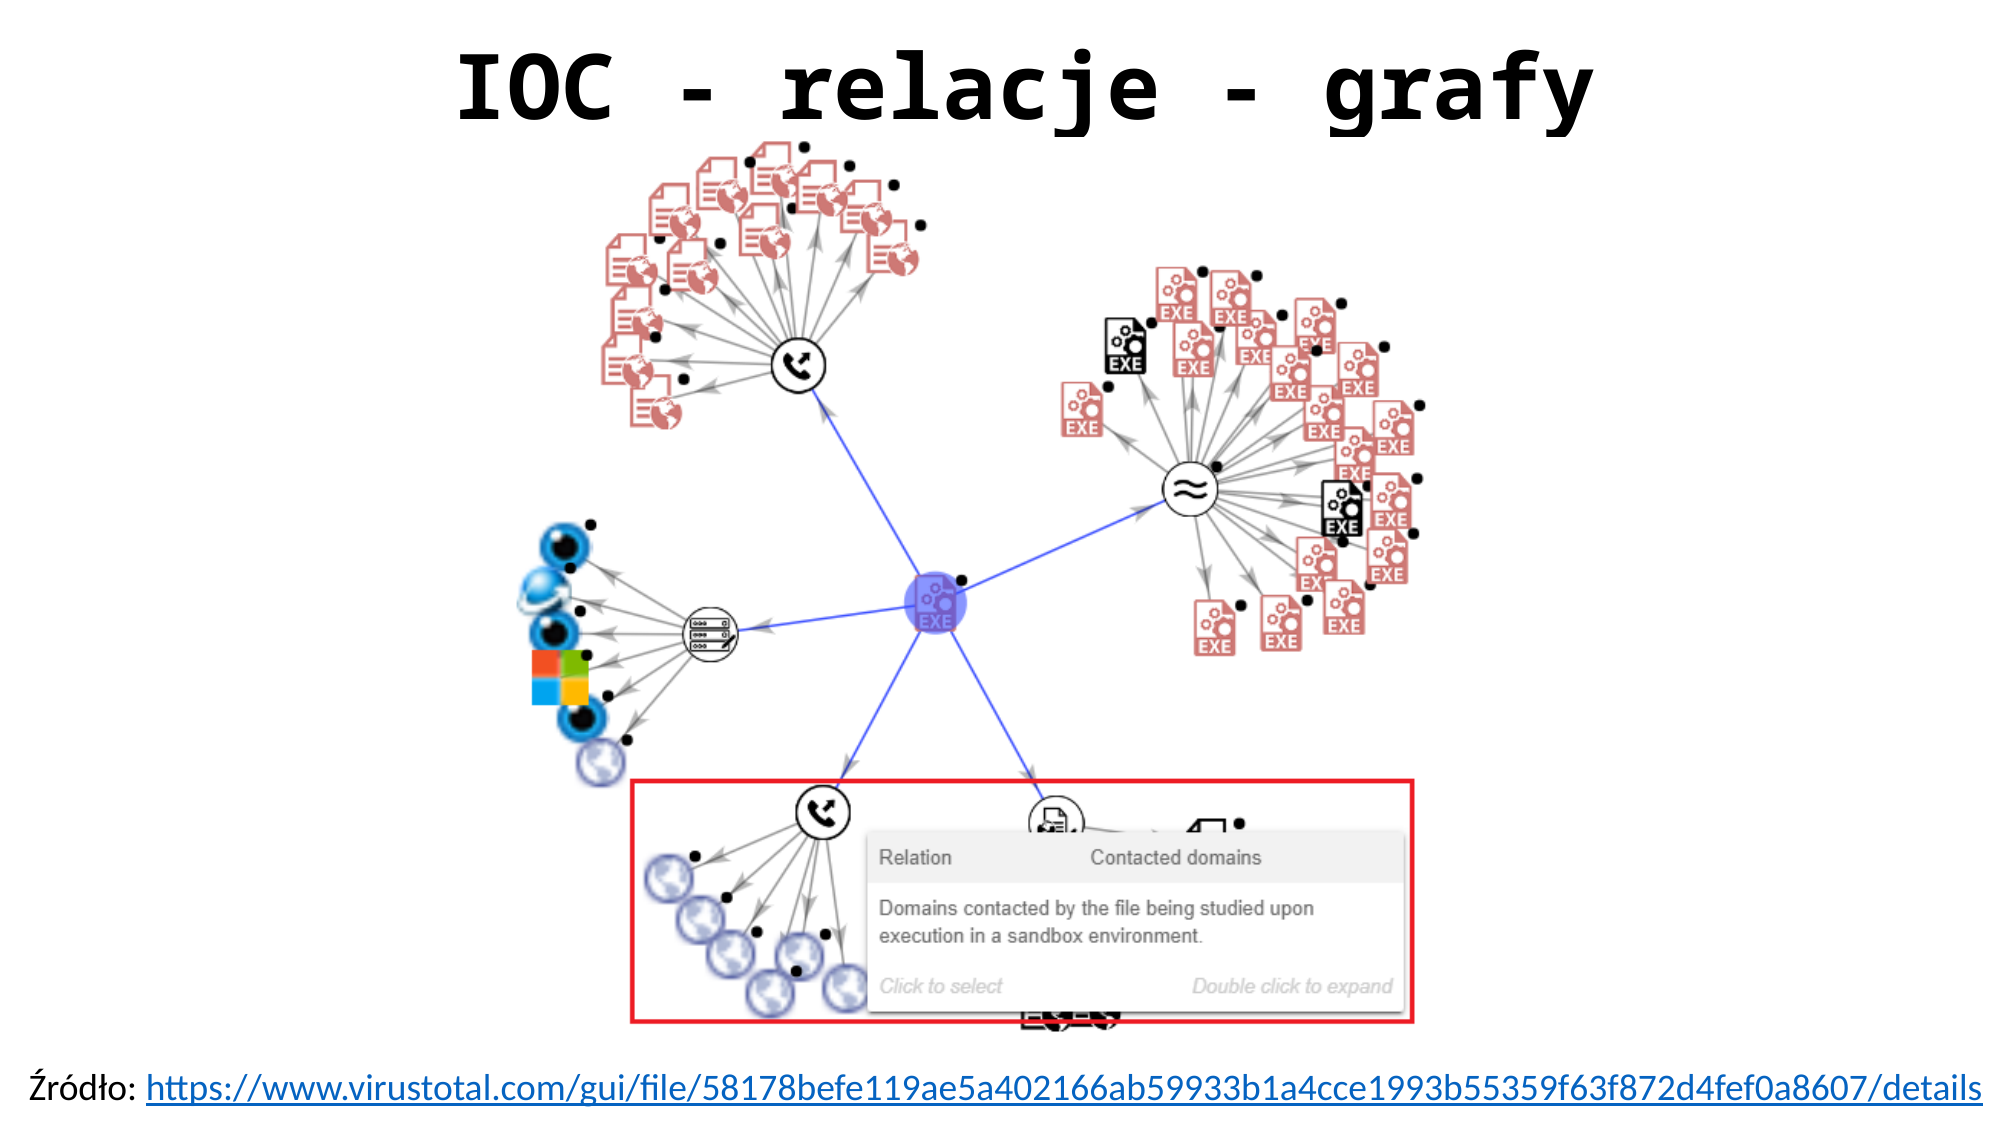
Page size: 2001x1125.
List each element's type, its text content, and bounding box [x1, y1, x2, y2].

text_box Źródło: https://www.virustotal.com/gui/file/58178befe119ae5a402166ab59933b1a4cce1993b55359f63f872d4fef0a8607/details [13, 1056, 2000, 1116]
picture [473, 136, 1572, 1067]
title IOC - relacje - grafy [125, 23, 1925, 156]
